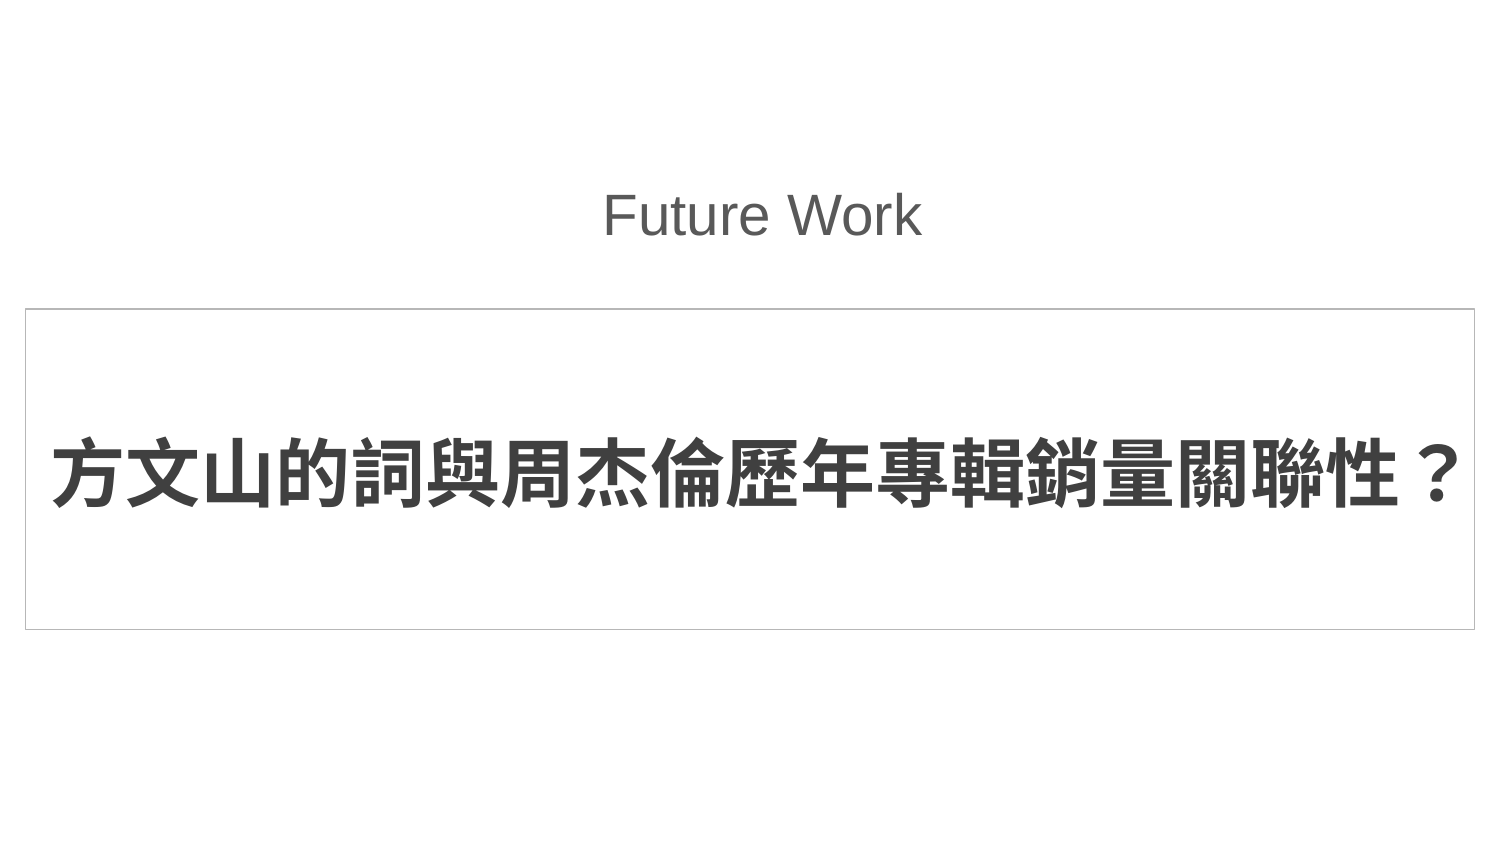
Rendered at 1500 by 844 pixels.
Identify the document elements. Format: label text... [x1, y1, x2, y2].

subtitle Future Work [63, 162, 1462, 293]
text_box [25, 308, 1475, 630]
title 方文山的詞與周杰倫歷年專輯銷量關聯性？ [25, 97, 1500, 532]
